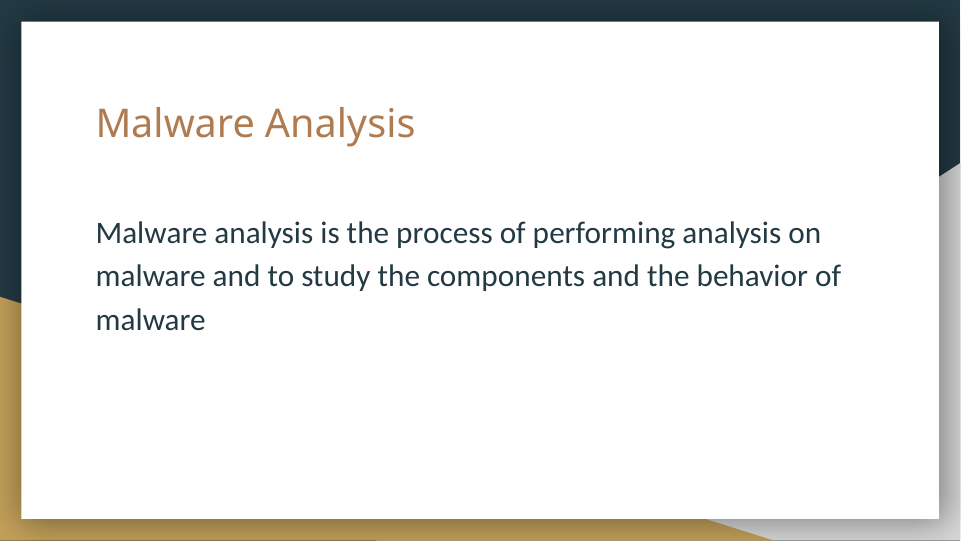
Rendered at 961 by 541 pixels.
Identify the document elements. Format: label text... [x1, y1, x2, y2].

list Malware analysis is the process of performing analysis on malware and to study the components and the behavior of malware [86, 197, 875, 455]
title Malware Analysis [86, 88, 875, 190]
